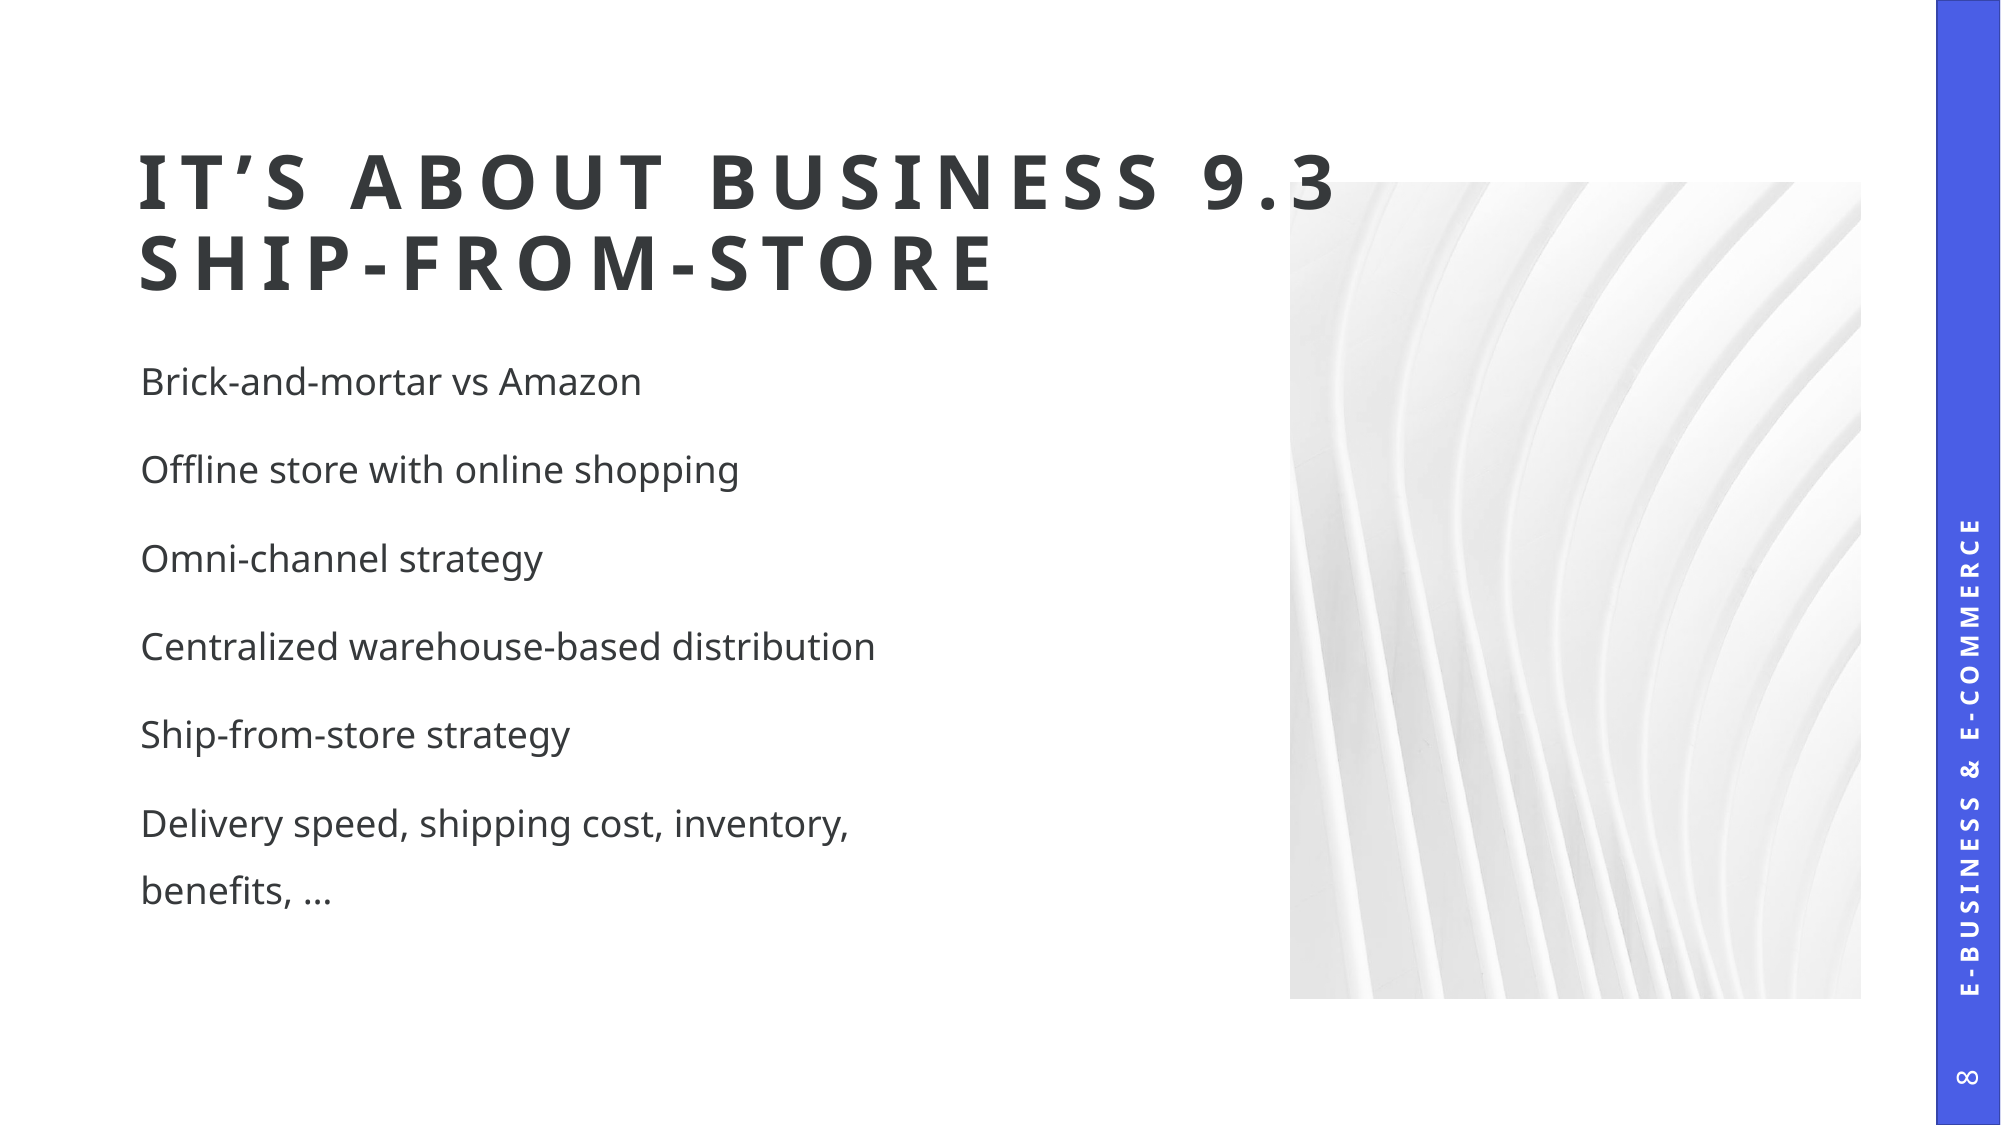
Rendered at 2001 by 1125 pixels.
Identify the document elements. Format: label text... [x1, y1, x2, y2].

footer E-business & e-commerce [1937, 0, 2000, 1032]
slide_number 8 [1937, 1032, 2000, 1125]
list Brick-and-mortar vs Amazon Offline store with online shopping Omni-channel strategy Centralized warehouse-based distribution Ship-from-store strategy Delivery speed, shipping cost, inventory, benefits, … [140, 335, 933, 921]
picture [1290, 182, 1861, 999]
title IT’s about Business 9.3 ship-from-store [139, 145, 1604, 306]
